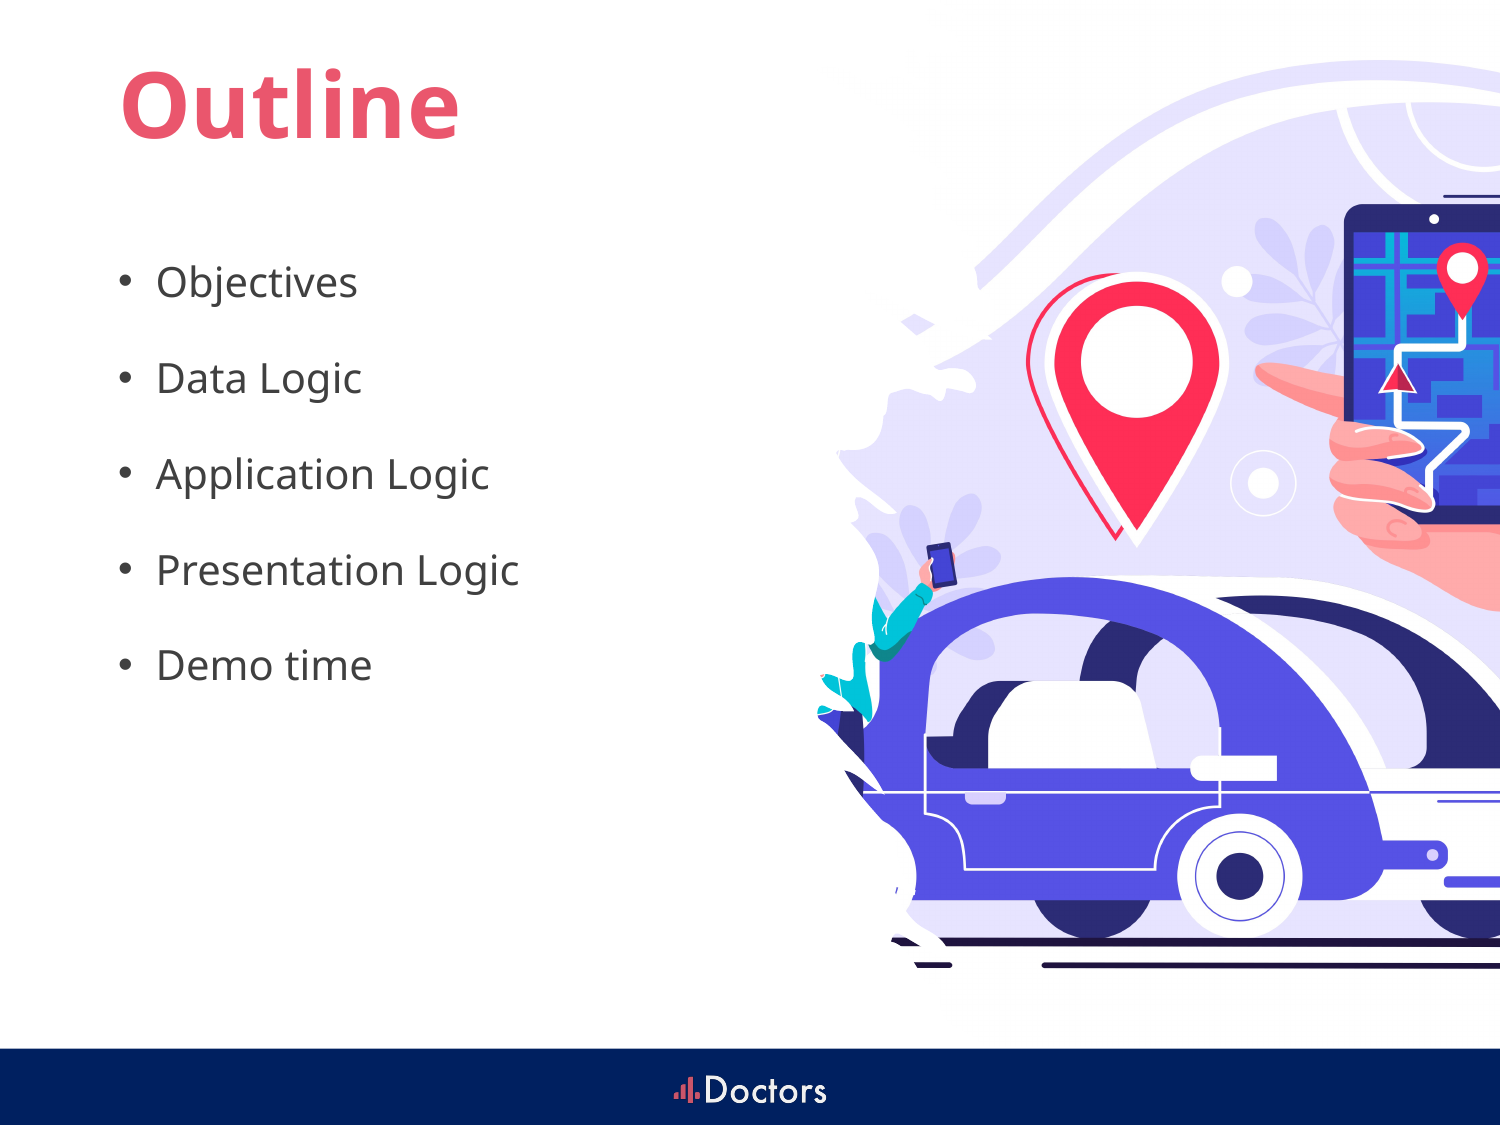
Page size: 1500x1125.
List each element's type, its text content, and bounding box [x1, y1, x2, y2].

list Objectives Data Logic Application Logic Presentation Logic Demo time [103, 223, 817, 1030]
picture [817, 0, 1500, 1047]
picture [672, 1074, 828, 1105]
title Outline [103, 0, 817, 218]
